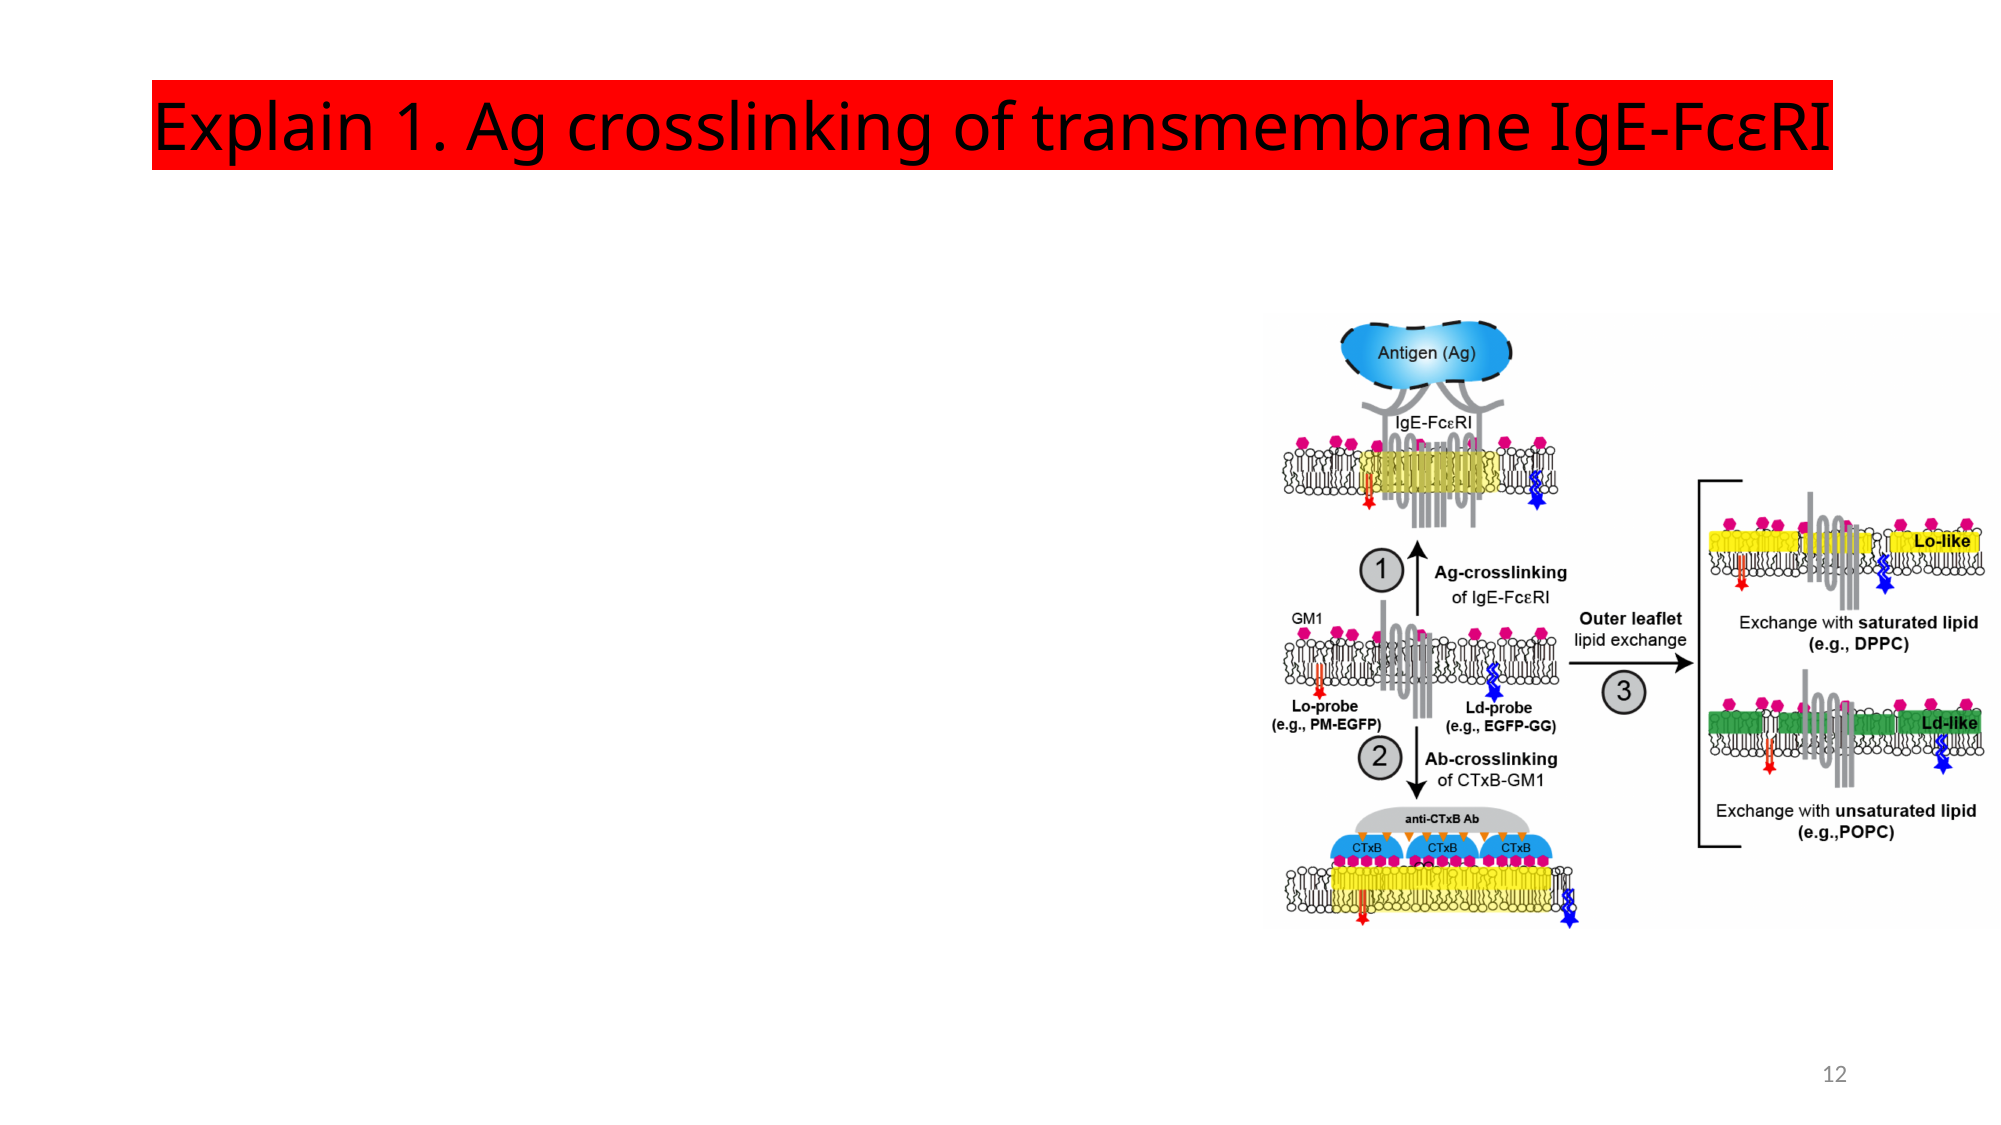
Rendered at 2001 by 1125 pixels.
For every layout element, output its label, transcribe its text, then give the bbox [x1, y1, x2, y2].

title Explain 1. Ag crosslinking of transmembrane IgE-FcεRI [137, 59, 1863, 278]
picture [1263, 313, 2000, 929]
slide_number 12 [1412, 1042, 1863, 1103]
